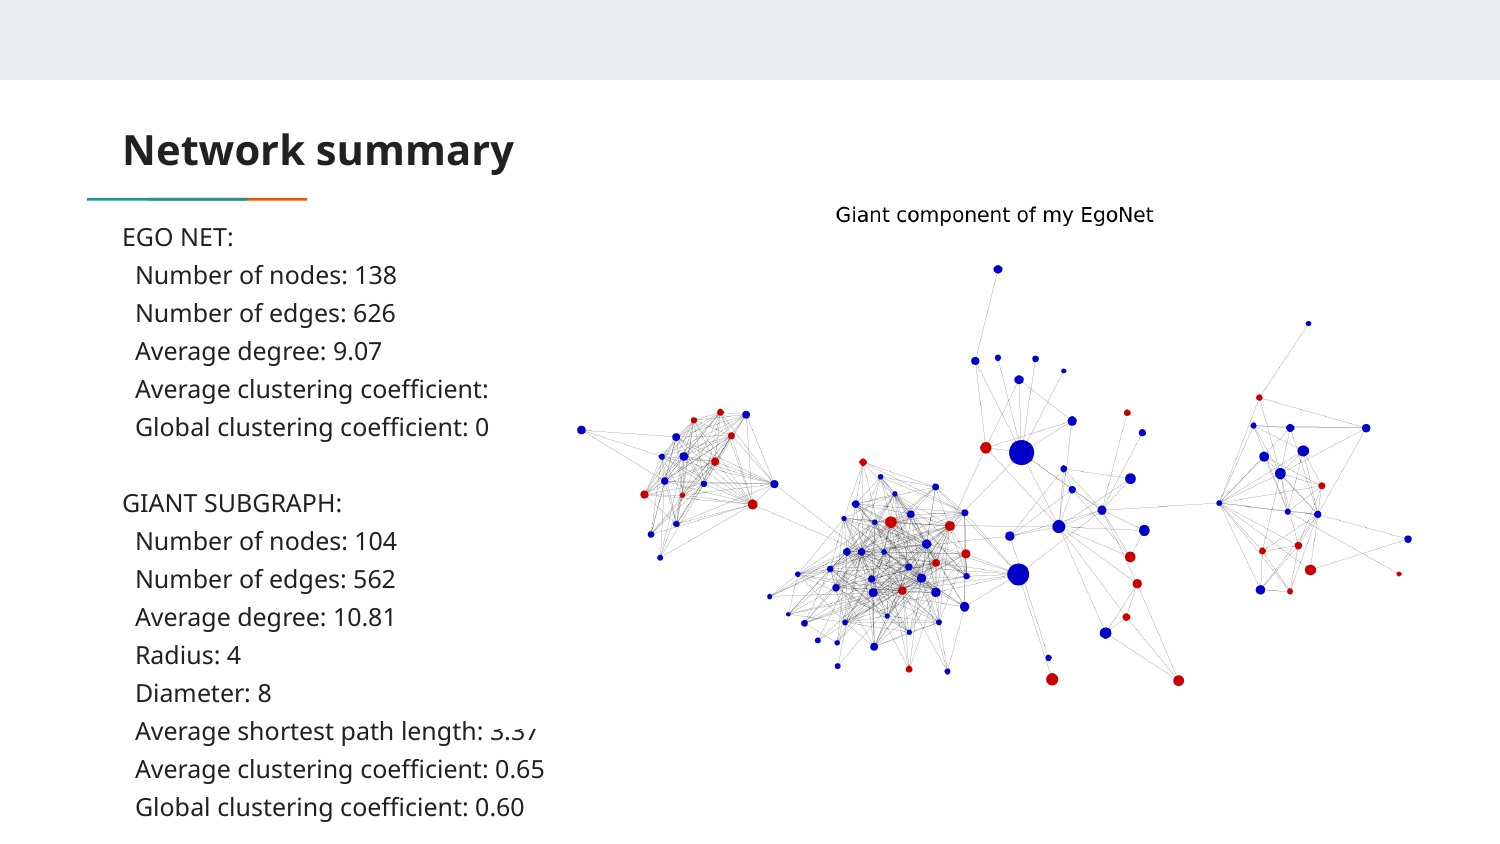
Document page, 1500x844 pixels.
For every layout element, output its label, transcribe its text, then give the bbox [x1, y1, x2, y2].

title Network summary [107, 100, 1369, 189]
list EGO NET: Number of nodes: 138 Number of edges: 626 Average degree: 9.07 Average clustering coefficient: 0.59 Global clustering coefficient: 0.61 GIANT SUBGRAPH: Number of nodes: 104 Number of edges: 562 Average degree: 10.81 Radius: 4 Diameter: 8 Average shortest path length: 3.37 Average clustering coefficient: 0.65 Global clustering coefficient: 0.60 [107, 201, 979, 844]
picture [489, 201, 1500, 729]
